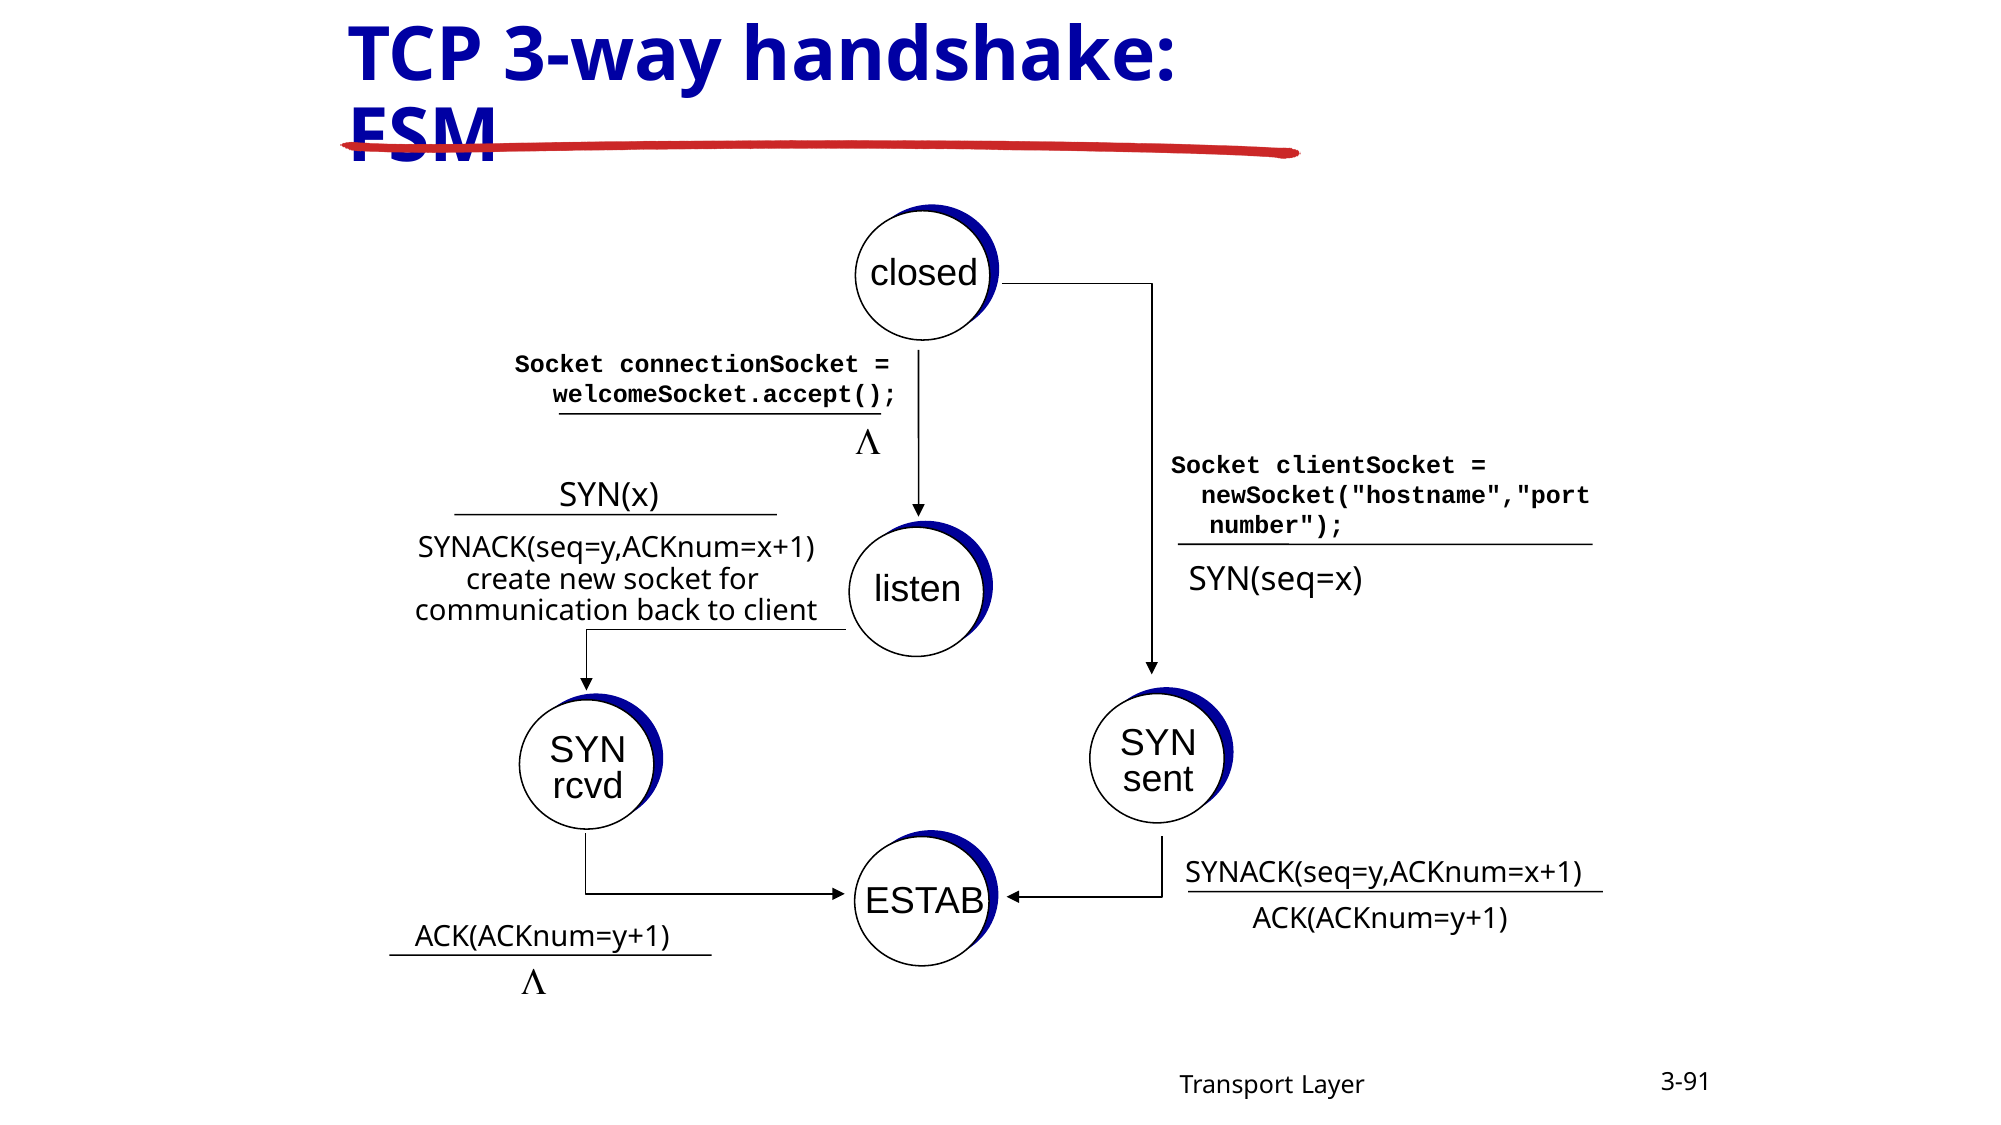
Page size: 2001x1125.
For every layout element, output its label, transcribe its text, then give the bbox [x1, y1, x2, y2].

text_box [1001, 283, 1158, 675]
text_box SYNACK(seq=y,ACKnum=x+1) [1170, 815, 1598, 928]
text_box SYN(x) [544, 465, 674, 490]
text_box ACK(ACKnum=y+1) [1237, 860, 1523, 974]
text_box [519, 693, 664, 830]
slide_number 3-91 [1615, 1060, 1727, 1106]
text_box SYNACK(seq=y,ACKnum=x+1) create new socket for communication back to client [400, 490, 833, 635]
text_box [912, 415, 925, 517]
text_box [833, 629, 846, 633]
footer Transport Layer [1164, 1057, 1640, 1105]
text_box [849, 520, 993, 657]
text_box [854, 830, 999, 966]
text_box Socket connectionSocket = welcomeSocket.accept(); [500, 340, 923, 415]
text_box L [505, 949, 562, 1010]
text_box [1089, 687, 1234, 823]
text_box [580, 635, 822, 691]
title TCP 3-way handshake: FSM [332, 27, 1211, 167]
text_box [1006, 835, 1163, 903]
text_box SYN(seq=x) [1173, 549, 1378, 605]
text_box L [840, 415, 896, 470]
text_box ESTAB [850, 877, 854, 928]
text_box [585, 832, 845, 901]
text_box Socket clientSocket = newSocket("hostname","port number"); [1156, 440, 1632, 546]
picture [336, 135, 1312, 165]
text_box ACK(ACKnum=y+1) [399, 878, 685, 992]
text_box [855, 204, 1000, 341]
